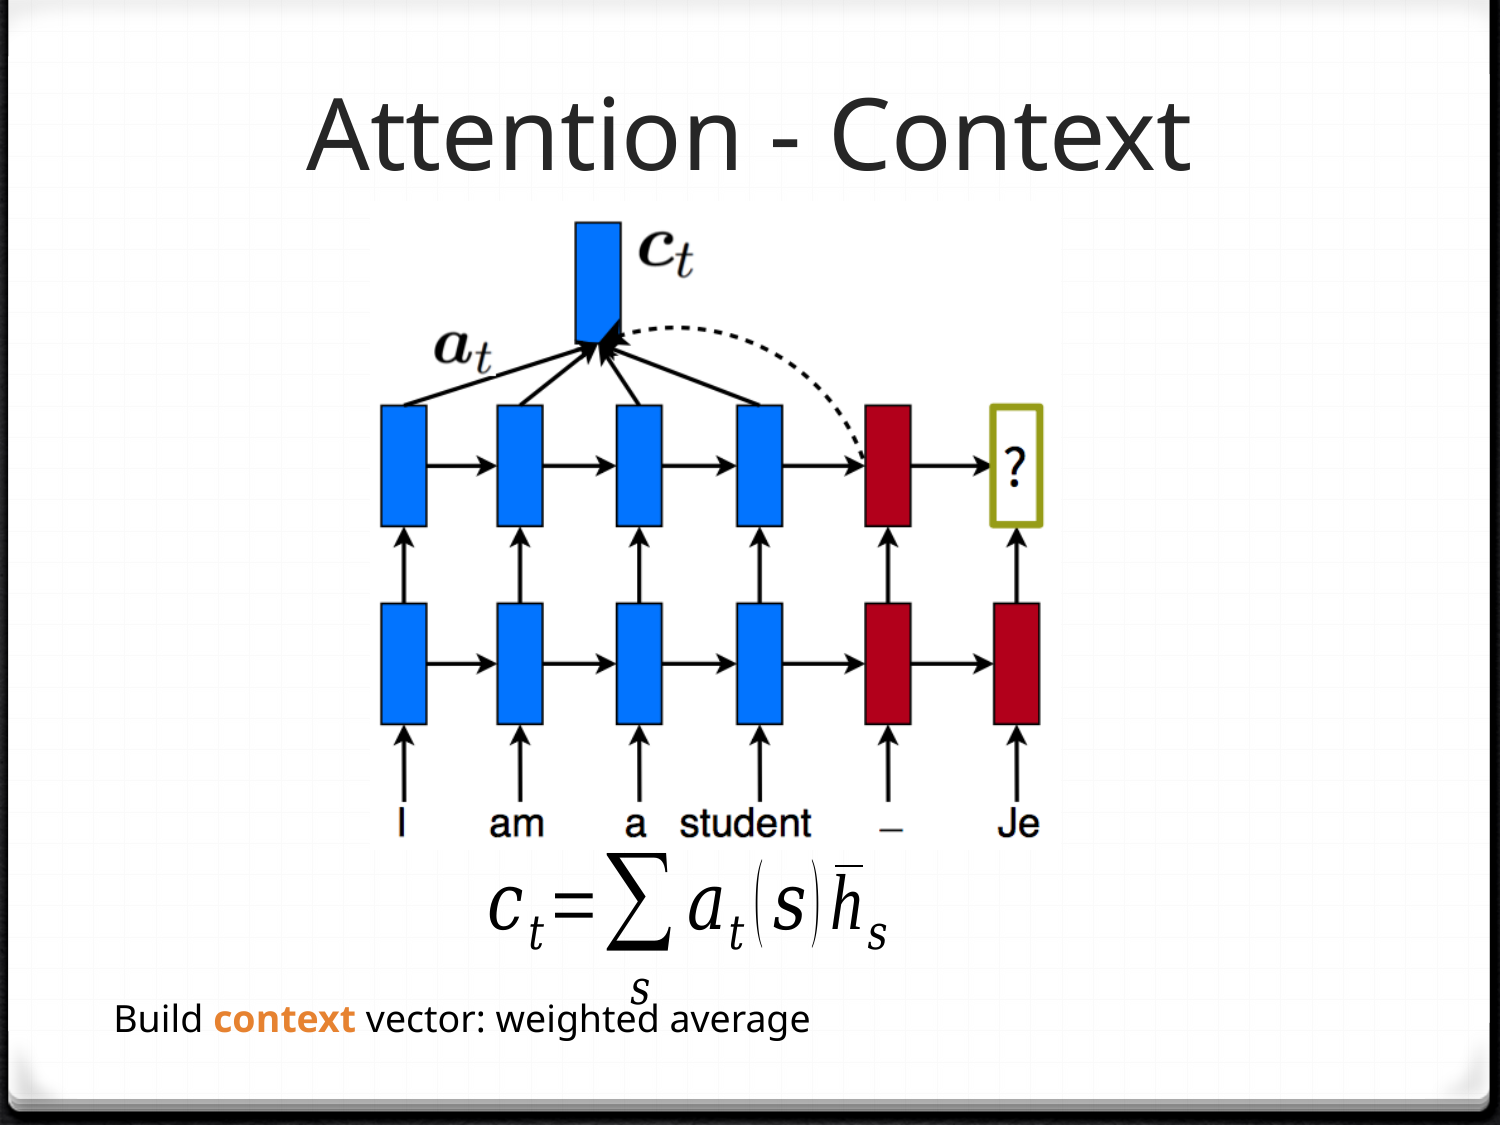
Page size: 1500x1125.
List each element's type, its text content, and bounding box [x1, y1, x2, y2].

title Attention - Context [90, 71, 1410, 309]
text_box Build context vector: weighted average [98, 987, 827, 1048]
picture [0, 0, 1500, 1125]
